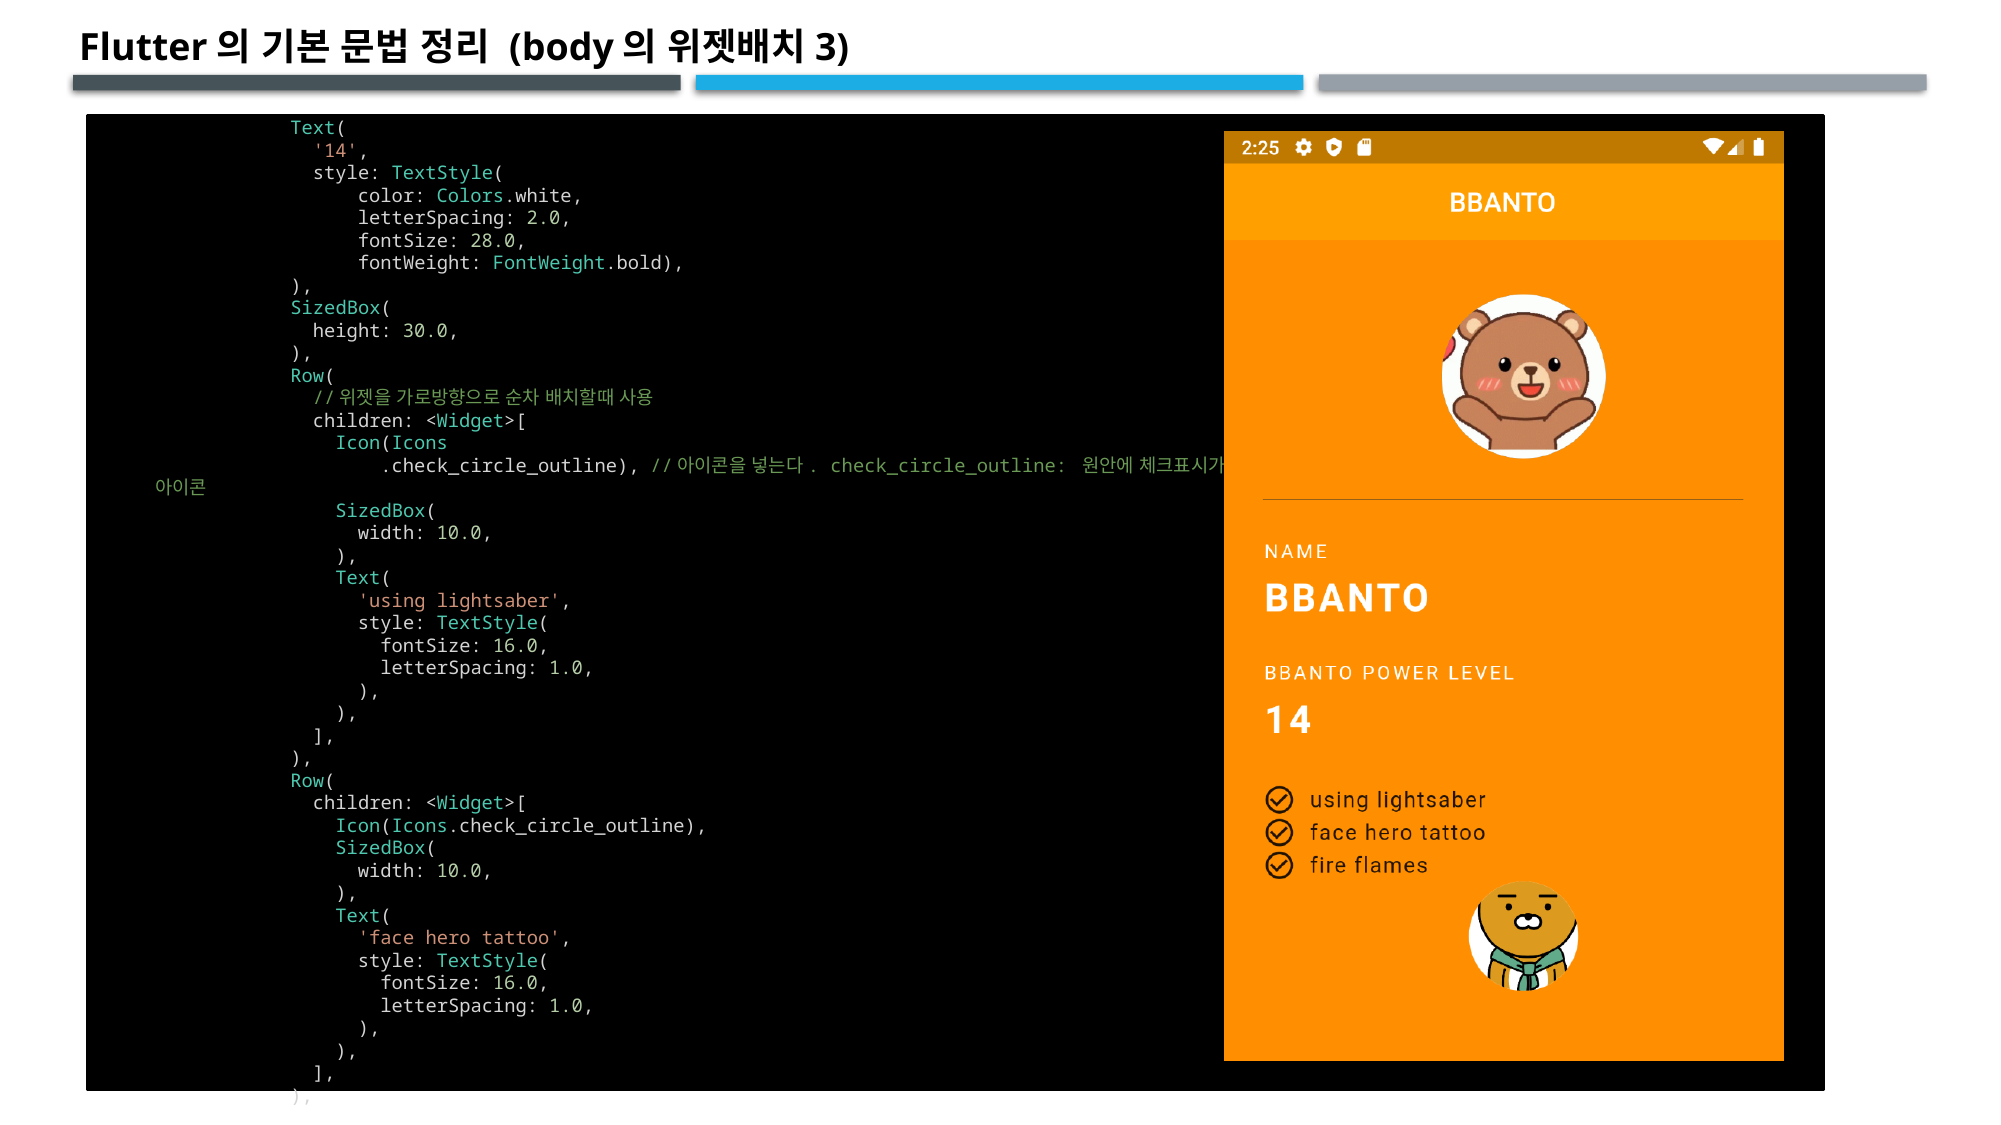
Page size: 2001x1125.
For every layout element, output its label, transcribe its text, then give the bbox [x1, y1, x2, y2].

text_box Text( '14', style: TextStyle( color: Colors.white, letterSpacing: 2.0, fontSize: 28.0, fontWeight: FontWeight.bold), ), SizedBox( height: 30.0, ), Row( //위젯을 가로방향으로 순차 배치할때 사용 children: <Widget>[ Icon(Icons .check_circle_outline), //아이콘을 넣는다. check_circle_outline: 원안에 체크표시가 있는 아이콘 SizedBox( width: 10.0, ), Text( 'using lightsaber', style: TextStyle( fontSize: 16.0, letterSpacing: 1.0, ), ), ], ), Row( children: <Widget>[ Icon(Icons.check_circle_outline), SizedBox( width: 10.0, ), Text( 'face hero tattoo', style: TextStyle( fontSize: 16.0, letterSpacing: 1.0, ), ), ], ), [140, 108, 1316, 1114]
picture [1223, 127, 1787, 1061]
text_box Flutter의 기본 문법 정리 (body의 위젯배치3) [64, 15, 865, 76]
text_box [1316, 114, 1825, 1091]
text_box [86, 114, 140, 1091]
